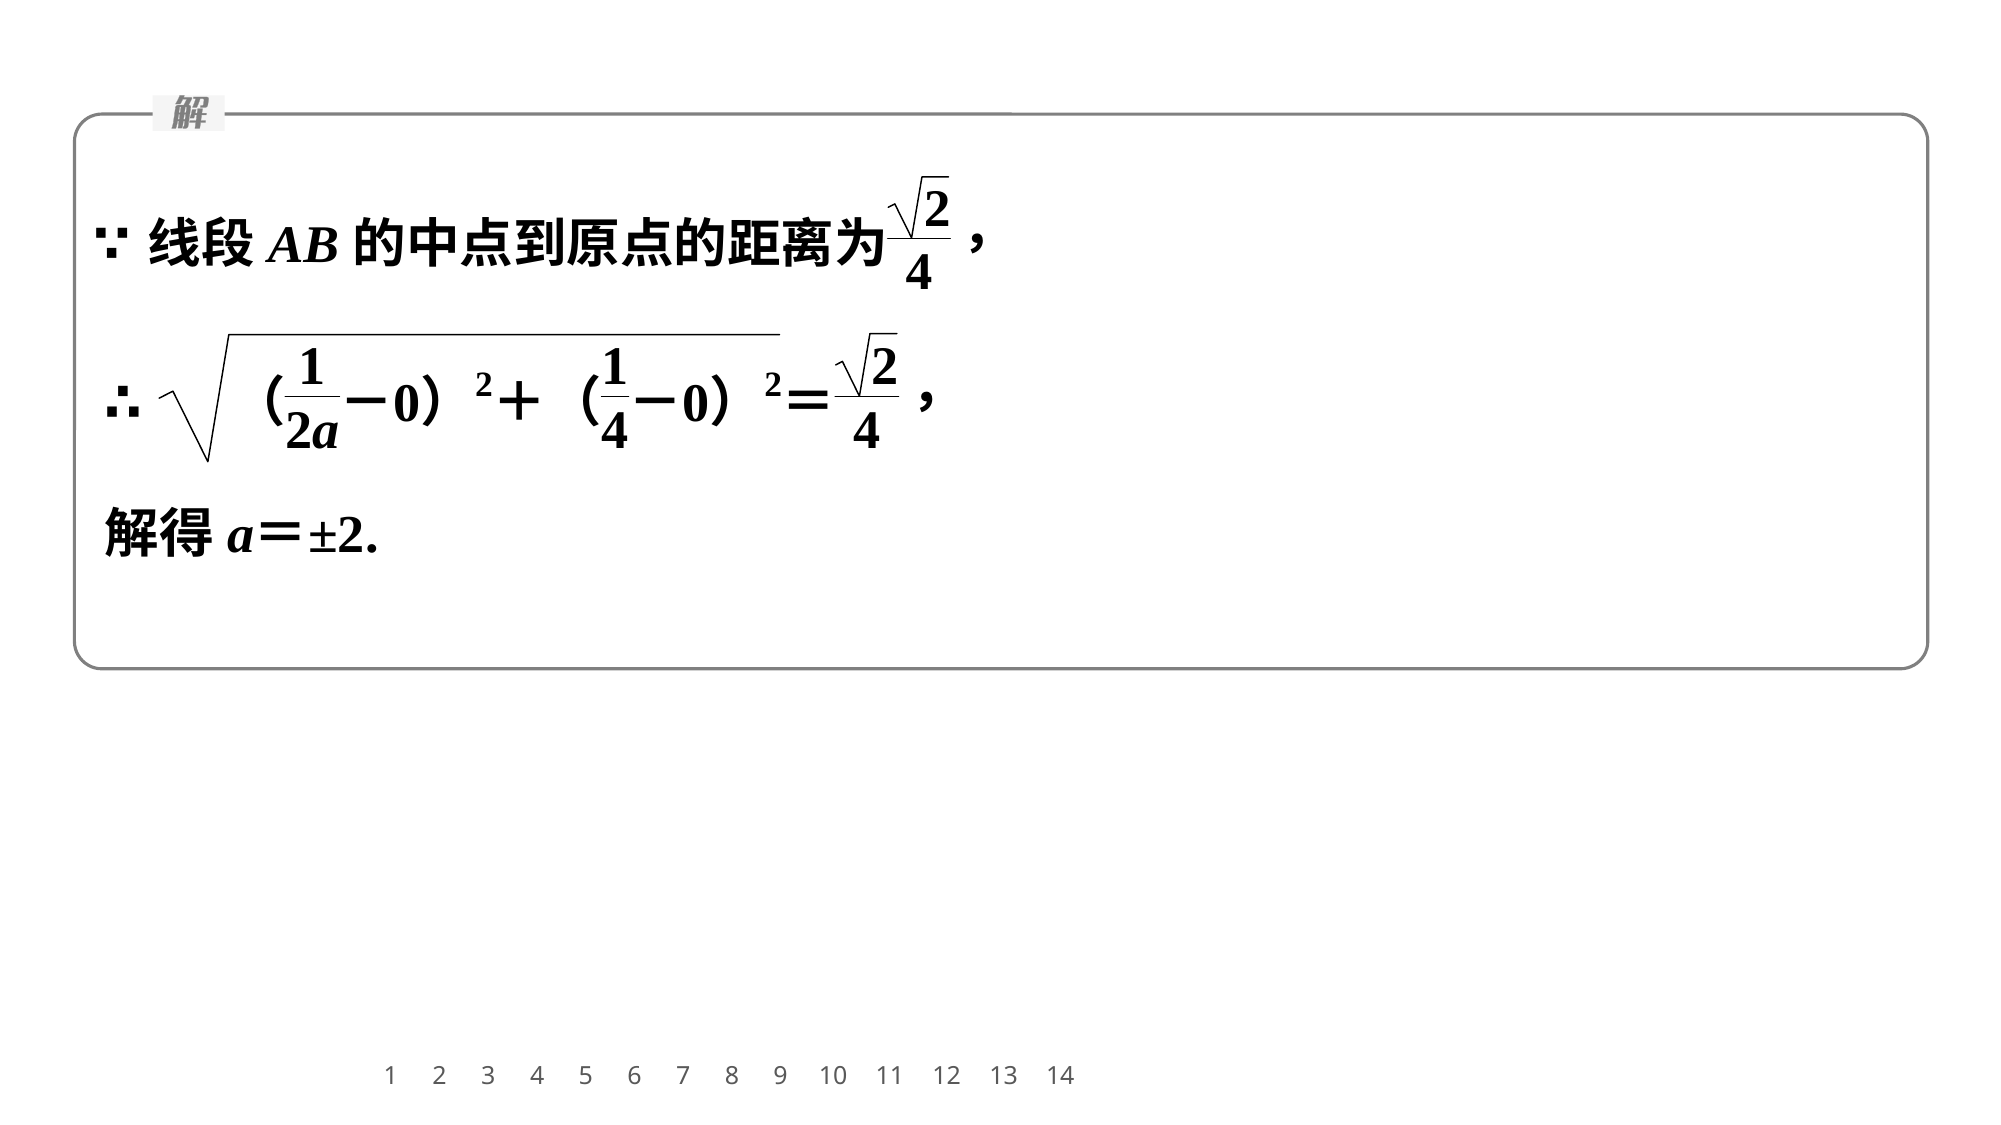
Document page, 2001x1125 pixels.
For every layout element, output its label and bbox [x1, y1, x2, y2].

text_box [104, 485, 1989, 582]
text_box [74, 95, 1928, 669]
text_box [93, 158, 1953, 317]
text_box [104, 314, 1989, 478]
